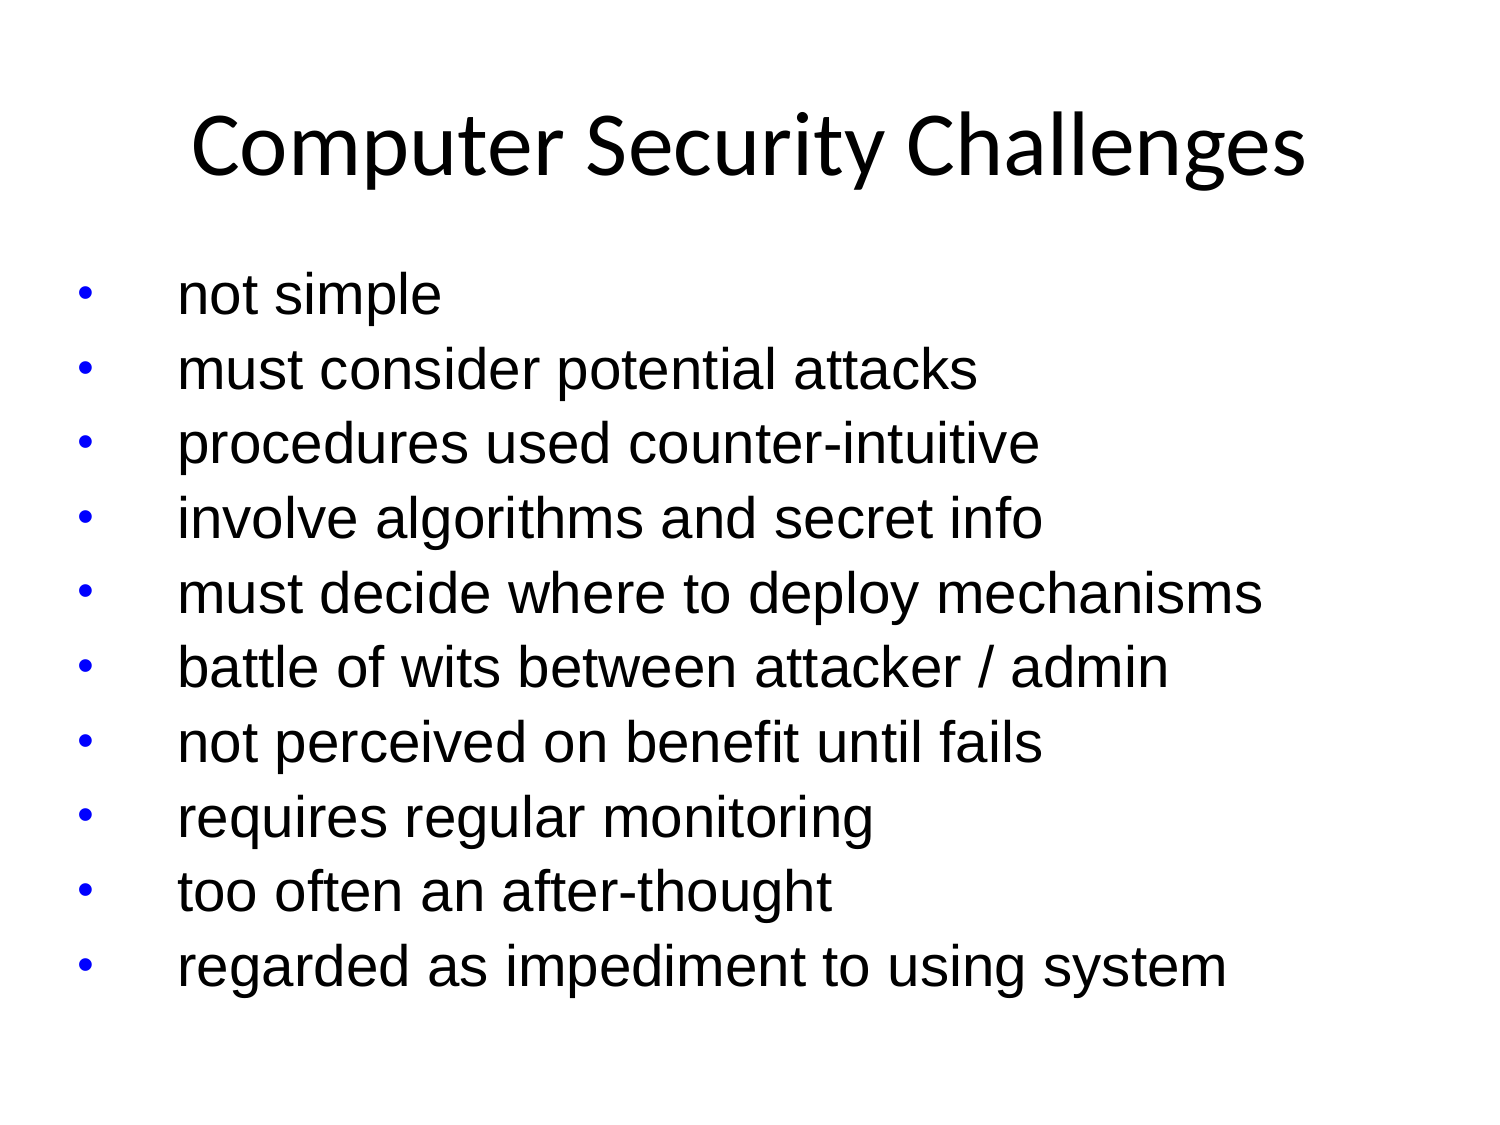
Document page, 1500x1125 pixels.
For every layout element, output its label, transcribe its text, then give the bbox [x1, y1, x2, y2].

title Computer Security Challenges [75, 45, 1425, 233]
text_box not simple must consider potential attacks procedures used counter-intuitive involve algorithms and secret info must decide where to deploy mechanisms battle of wits between attacker / admin not perceived on benefit until fails requires regular monitoring too often an after-thought regarded as impediment to using system [62, 256, 1438, 1045]
